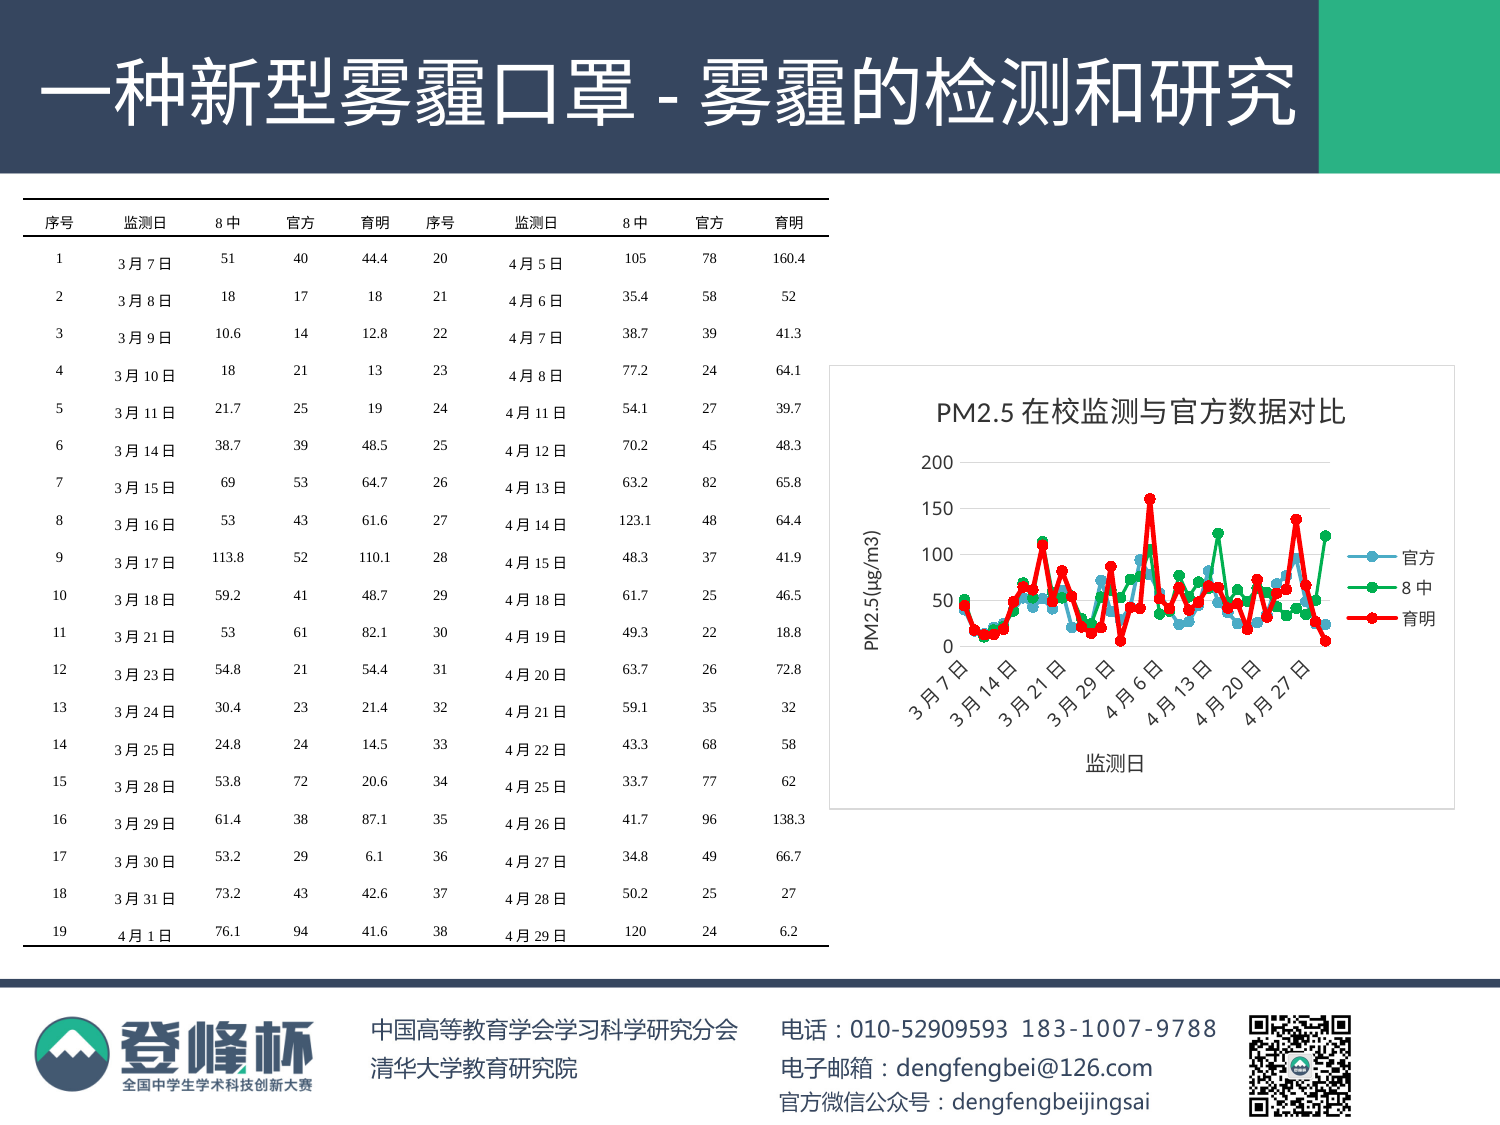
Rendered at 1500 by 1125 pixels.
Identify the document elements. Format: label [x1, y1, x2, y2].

chart [828, 364, 1456, 810]
picture [0, 0, 1500, 1125]
